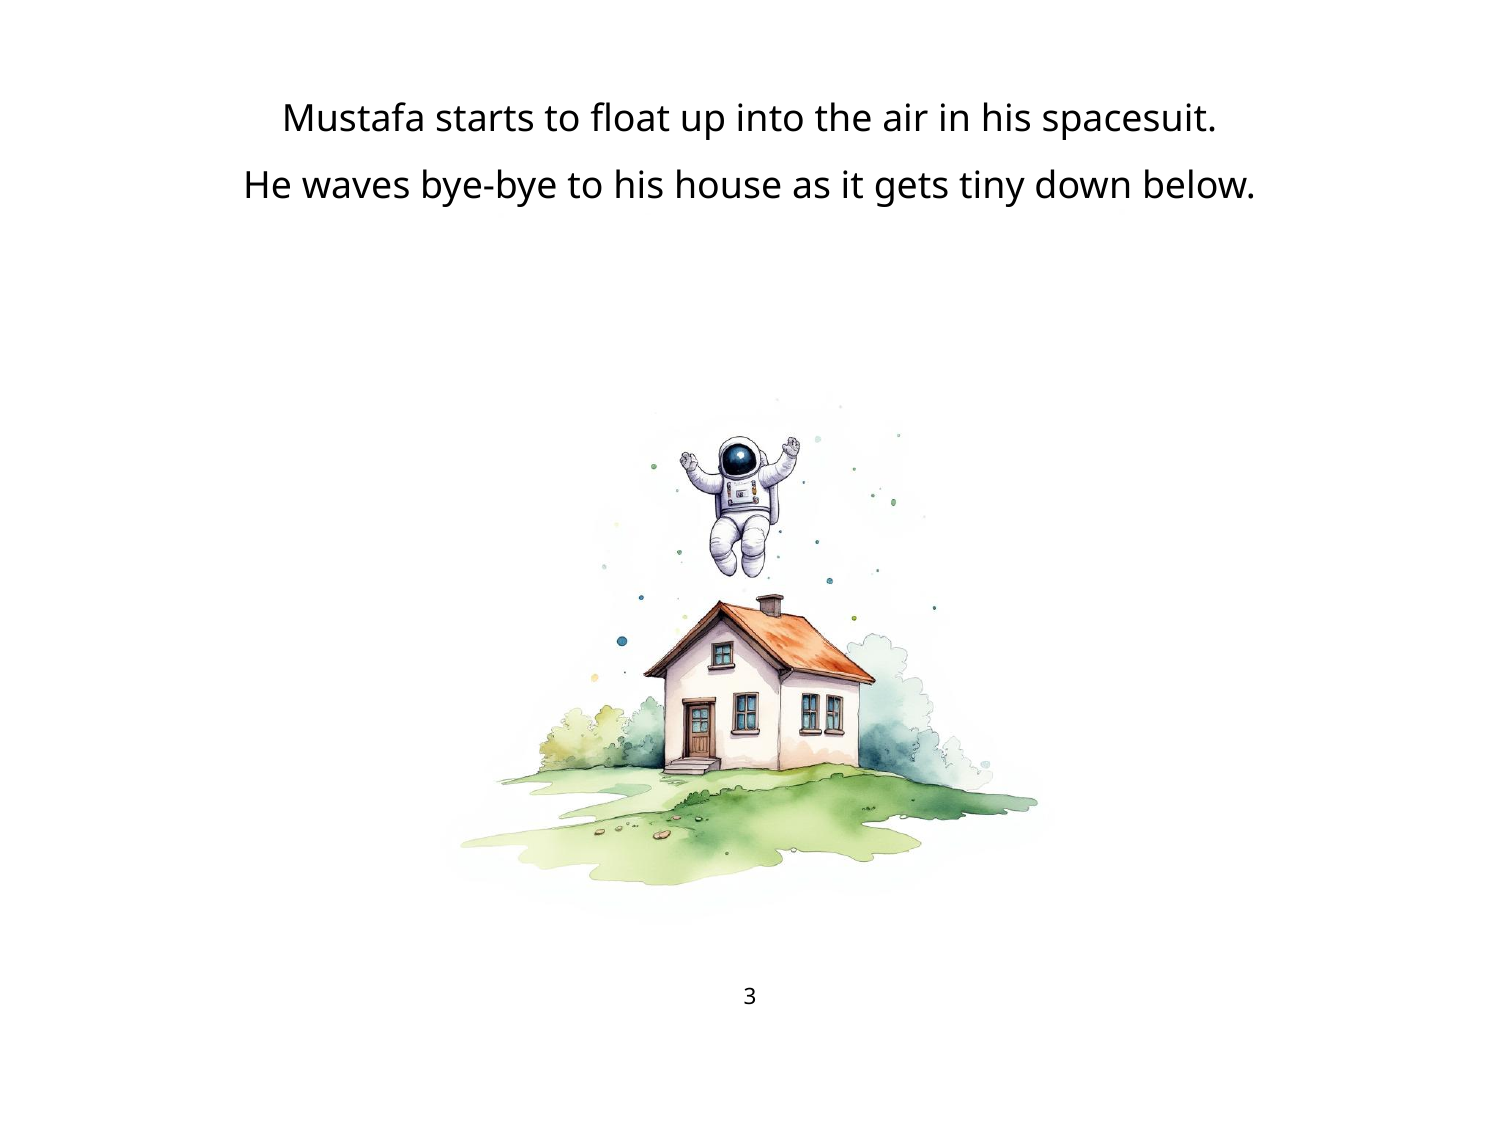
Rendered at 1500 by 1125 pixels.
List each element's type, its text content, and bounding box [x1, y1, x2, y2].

picture [374, 209, 1126, 961]
text_box 3 [728, 975, 772, 1017]
title Mustafa starts to float up into the air in his spacesuit. He waves bye-bye to his house as it gets tiny down below. [75, 45, 1425, 233]
